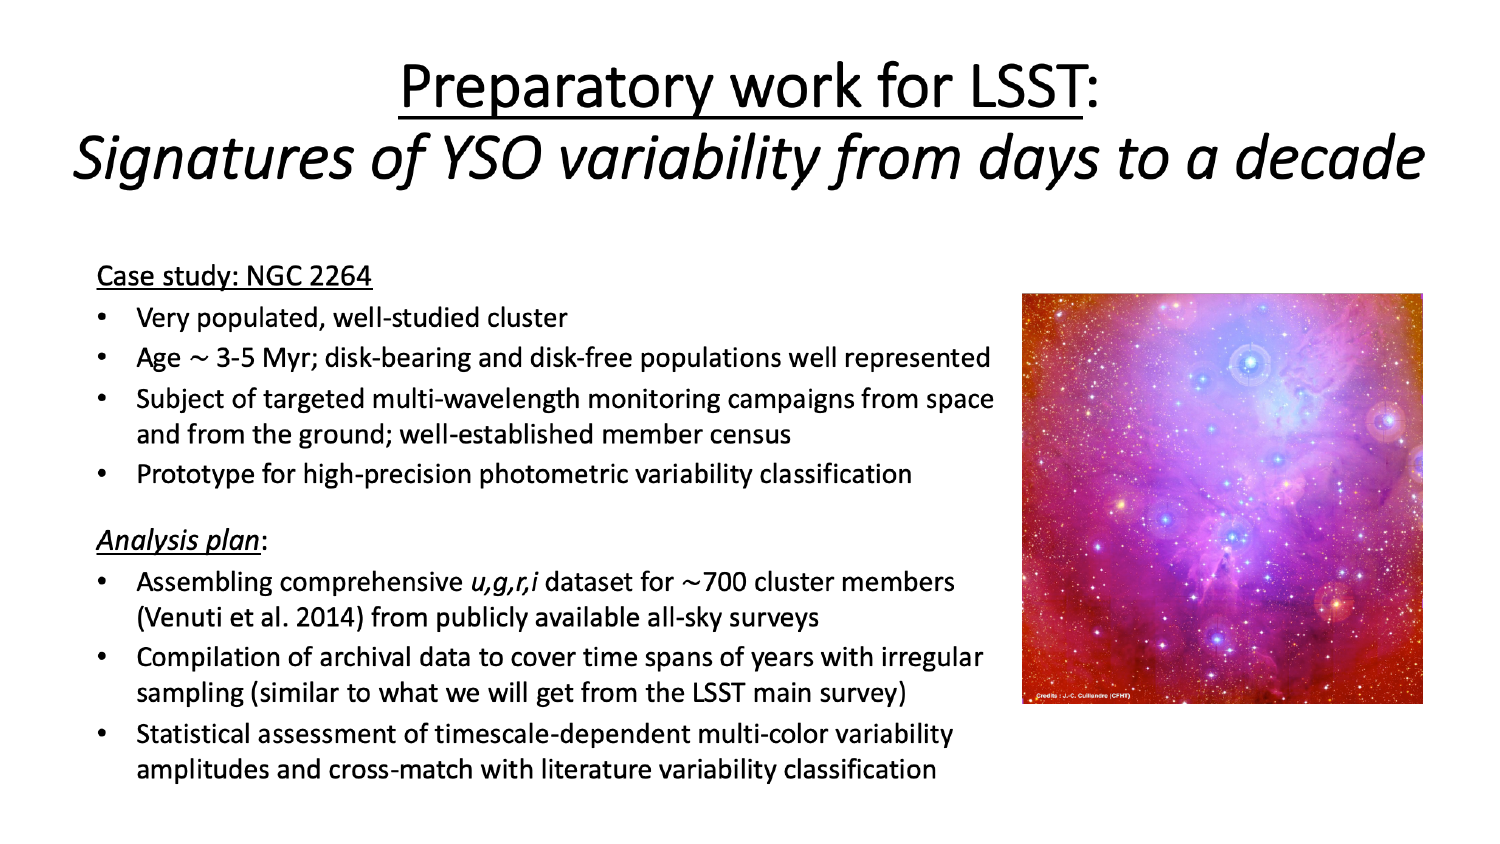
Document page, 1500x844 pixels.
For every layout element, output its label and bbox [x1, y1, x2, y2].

picture [77, 246, 1423, 805]
picture [24, 24, 1476, 237]
